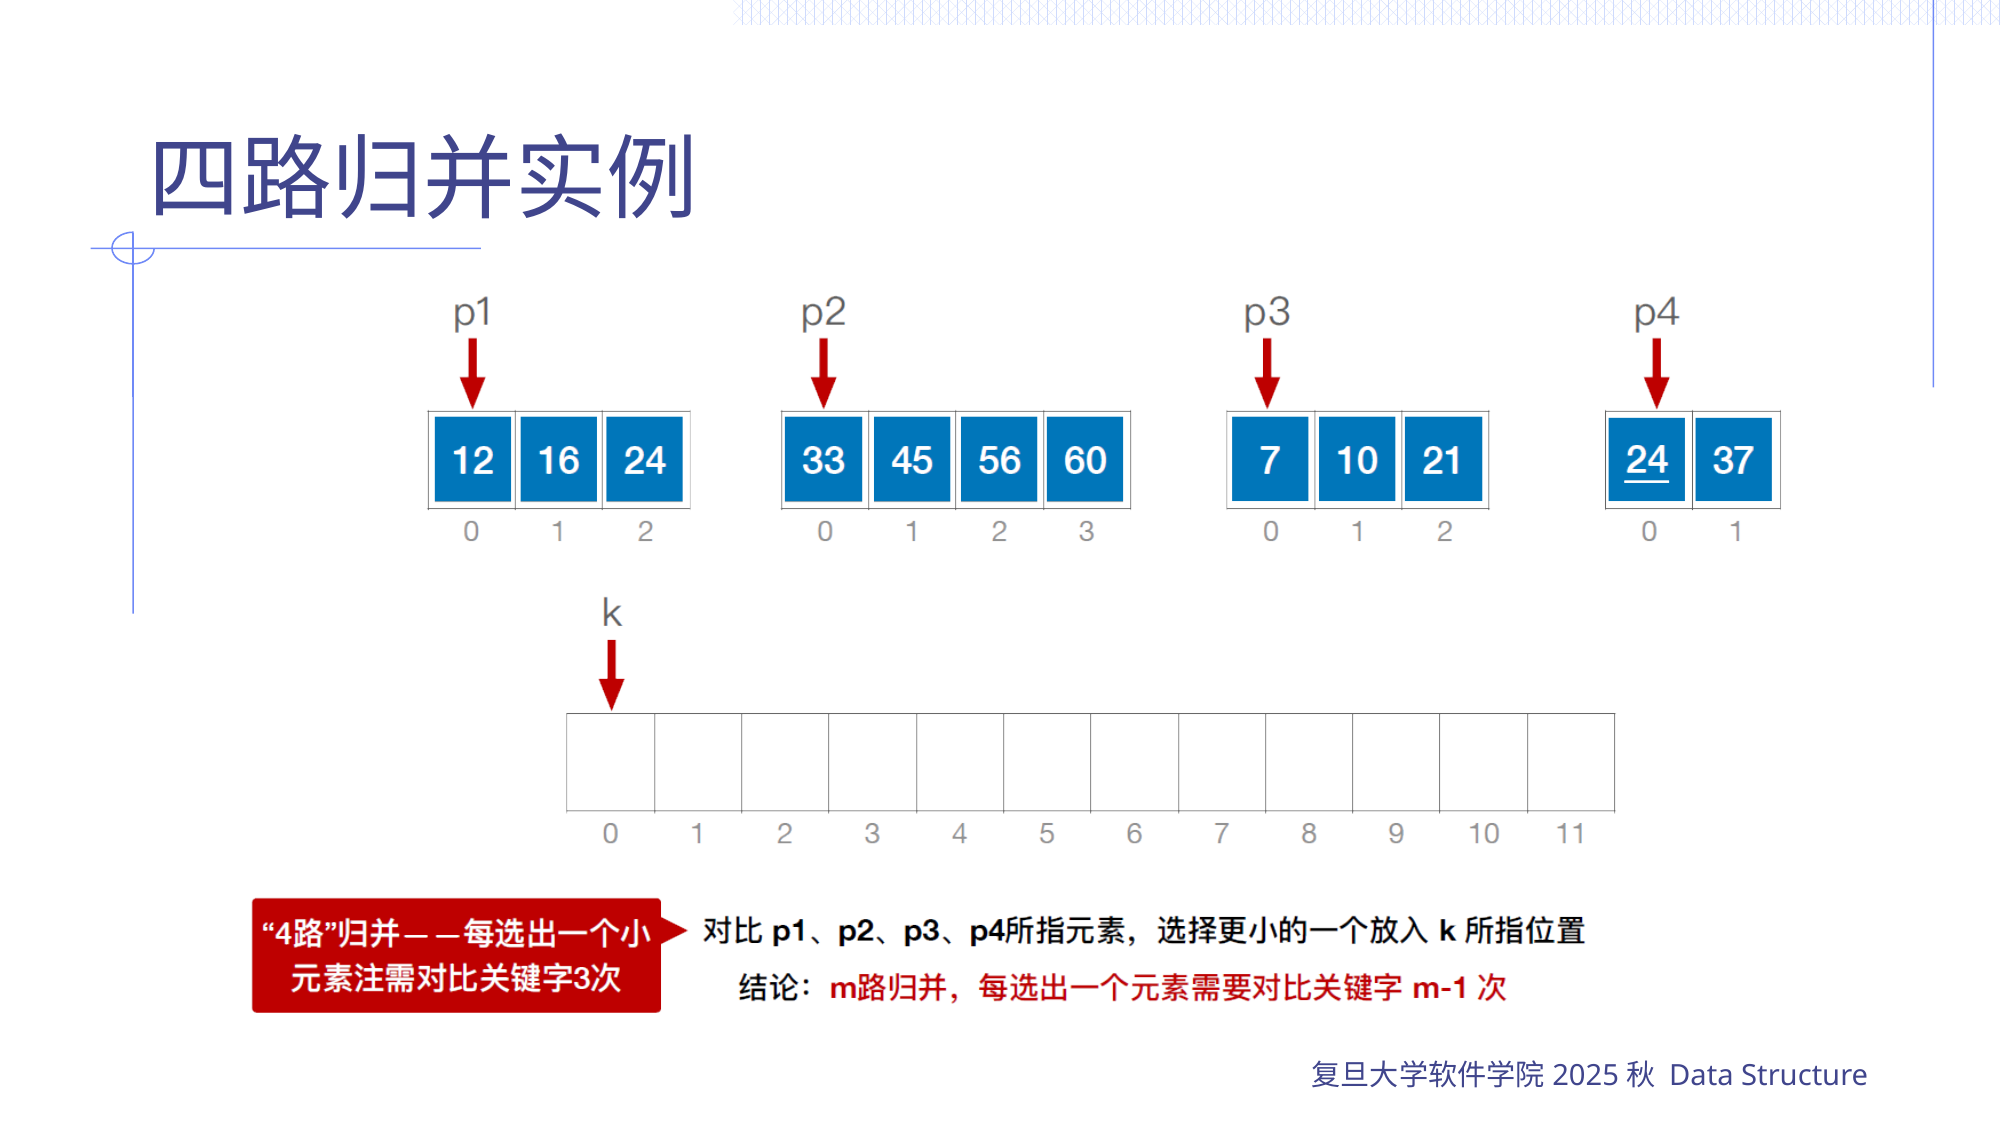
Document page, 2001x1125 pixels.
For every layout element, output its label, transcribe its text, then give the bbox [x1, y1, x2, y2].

title 四路归并实例 [133, 50, 1834, 238]
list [207, 278, 1859, 1022]
